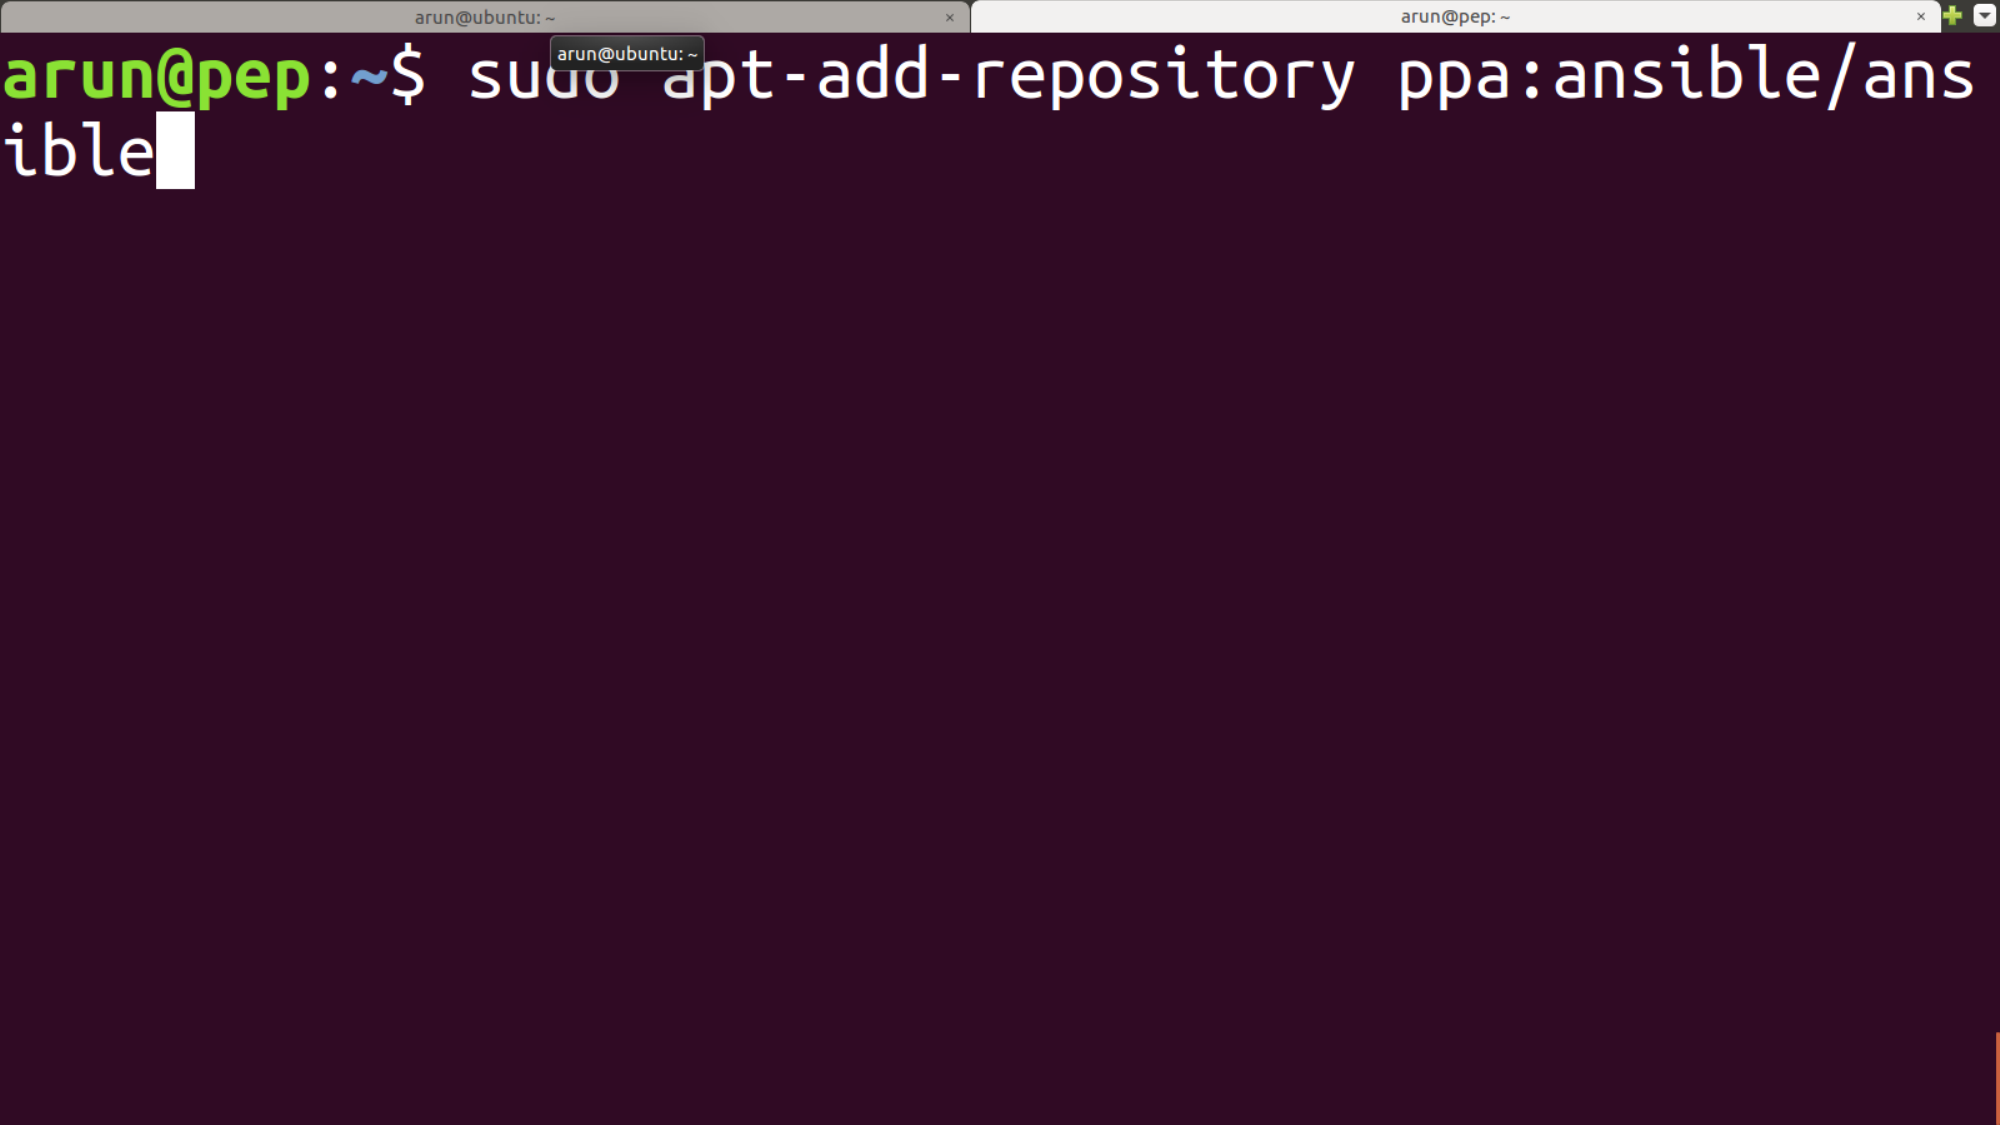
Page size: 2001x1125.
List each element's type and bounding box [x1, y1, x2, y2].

list [0, 0, 2000, 1125]
